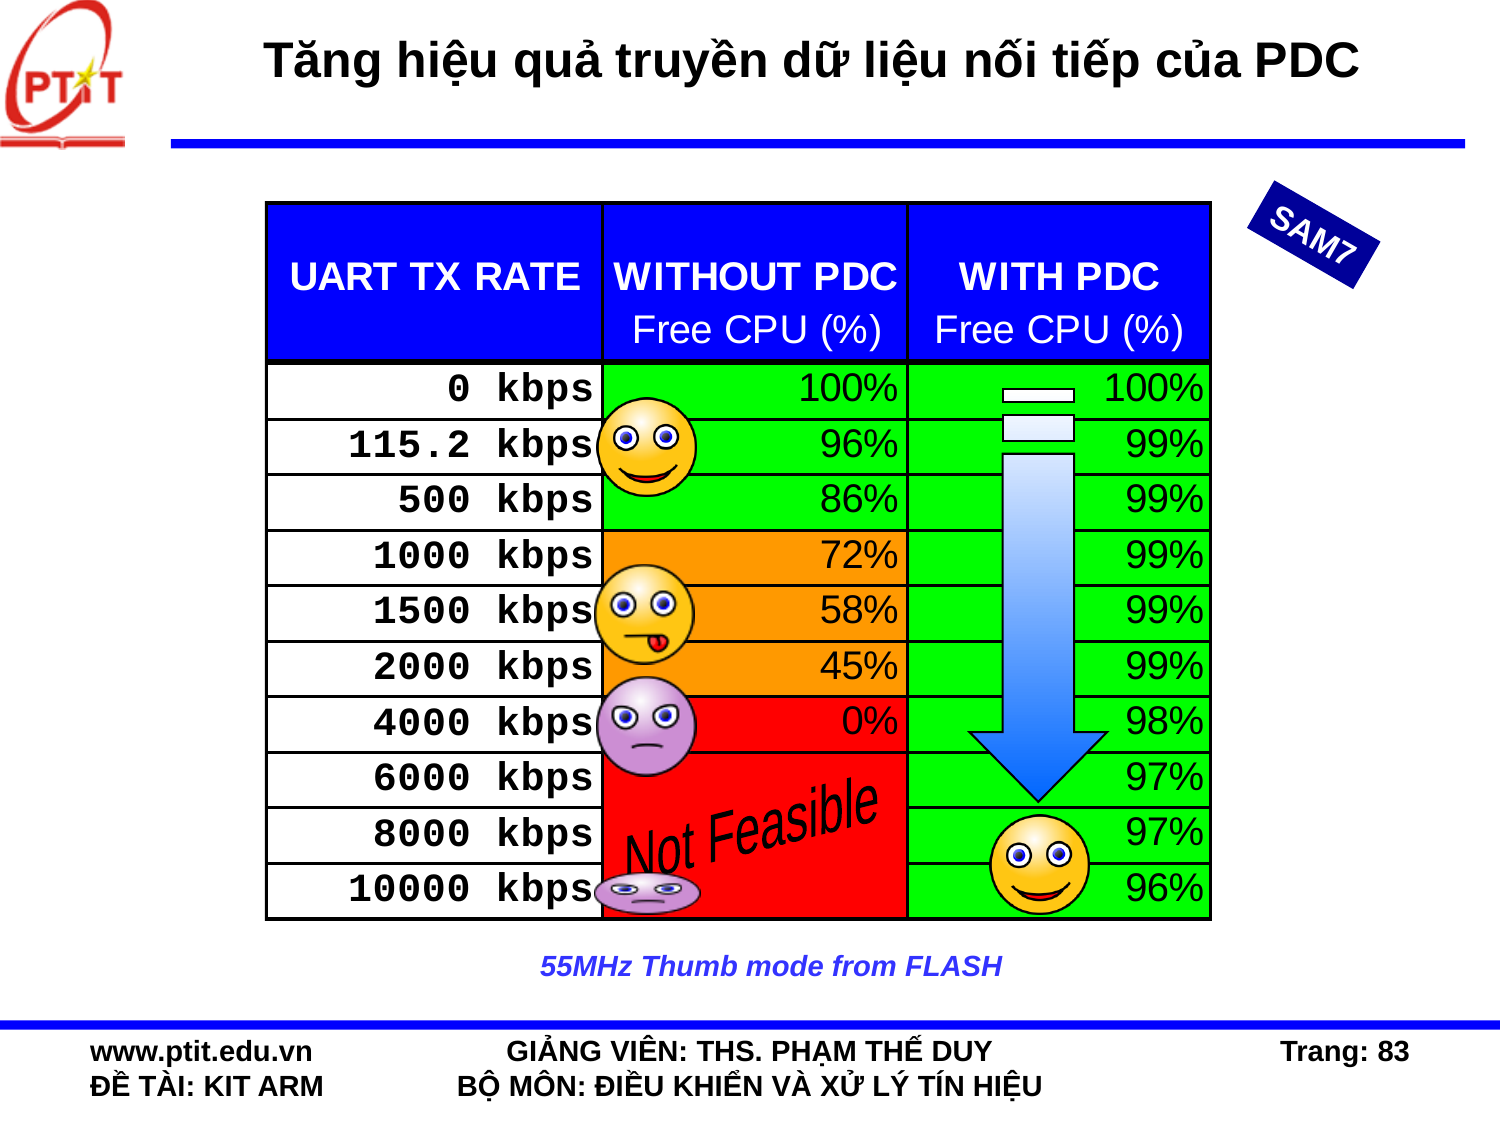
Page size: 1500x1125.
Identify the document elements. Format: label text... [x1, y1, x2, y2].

picture [595, 396, 697, 498]
title Tăng hiệu quả truyền dữ liệu nối tiếp của PDC [137, 20, 1488, 125]
picture [594, 564, 695, 665]
text_box SAM7 [1246, 180, 1381, 290]
picture [595, 676, 697, 778]
picture [0, 0, 125, 150]
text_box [264, 201, 1216, 924]
picture [594, 872, 701, 915]
text_box 55MHz Thumb mode from FLASH [526, 951, 1025, 988]
footer GIẢNG VIÊN: THS. PHẠM THẾ DUY BỘ MÔN: ĐIỀU KHIỂN VÀ XỬ LÝ TÍN HIỆU [387, 1024, 1074, 1103]
slide_number Trang: 83 [1074, 1024, 1426, 1103]
picture [989, 814, 1091, 915]
slide_number www.ptit.edu.vn ĐỀ TÀI: KIT ARM [74, 1024, 387, 1103]
